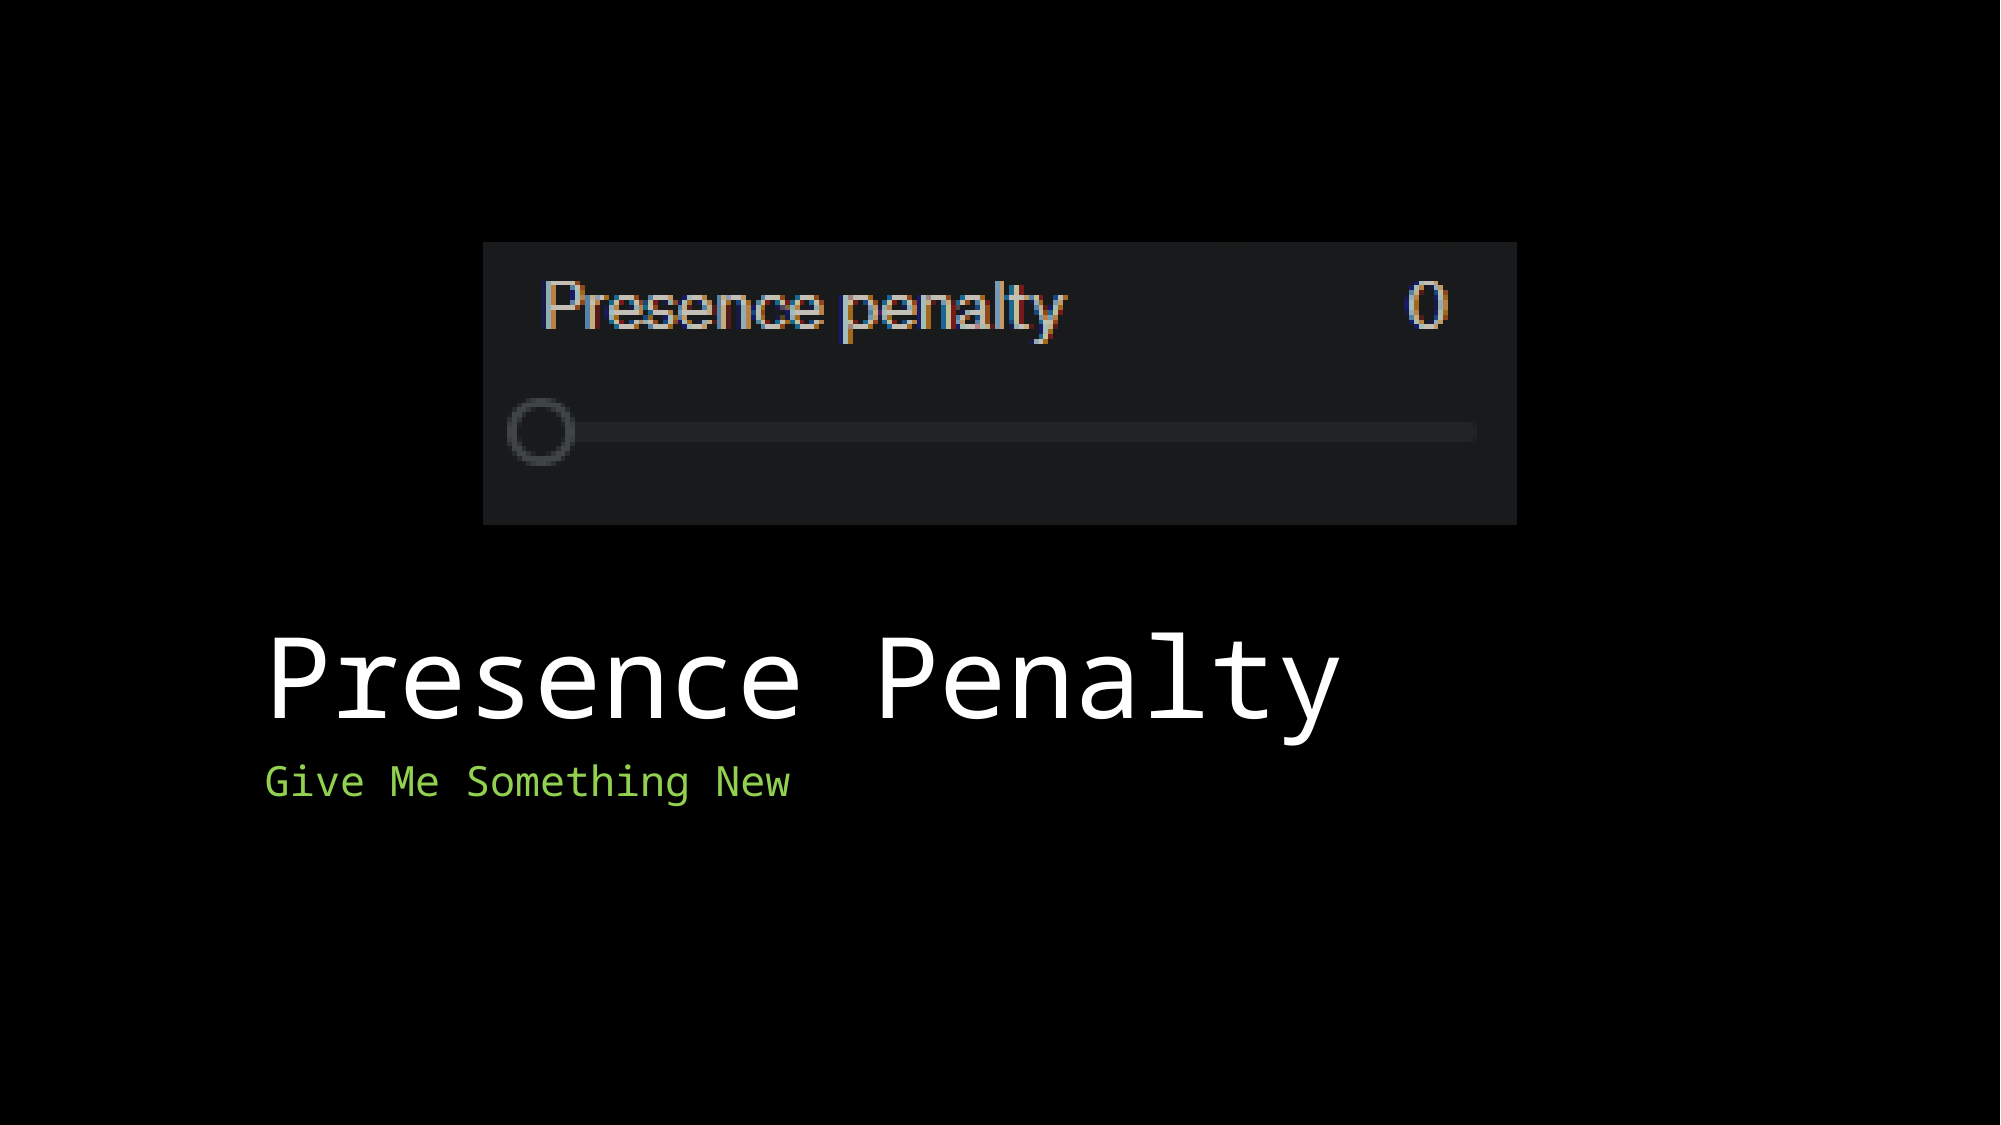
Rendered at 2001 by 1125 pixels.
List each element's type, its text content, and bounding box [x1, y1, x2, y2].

picture [483, 242, 1517, 525]
title Presence Penalty [249, 299, 1750, 750]
list Give Me Something New [249, 752, 1750, 1000]
